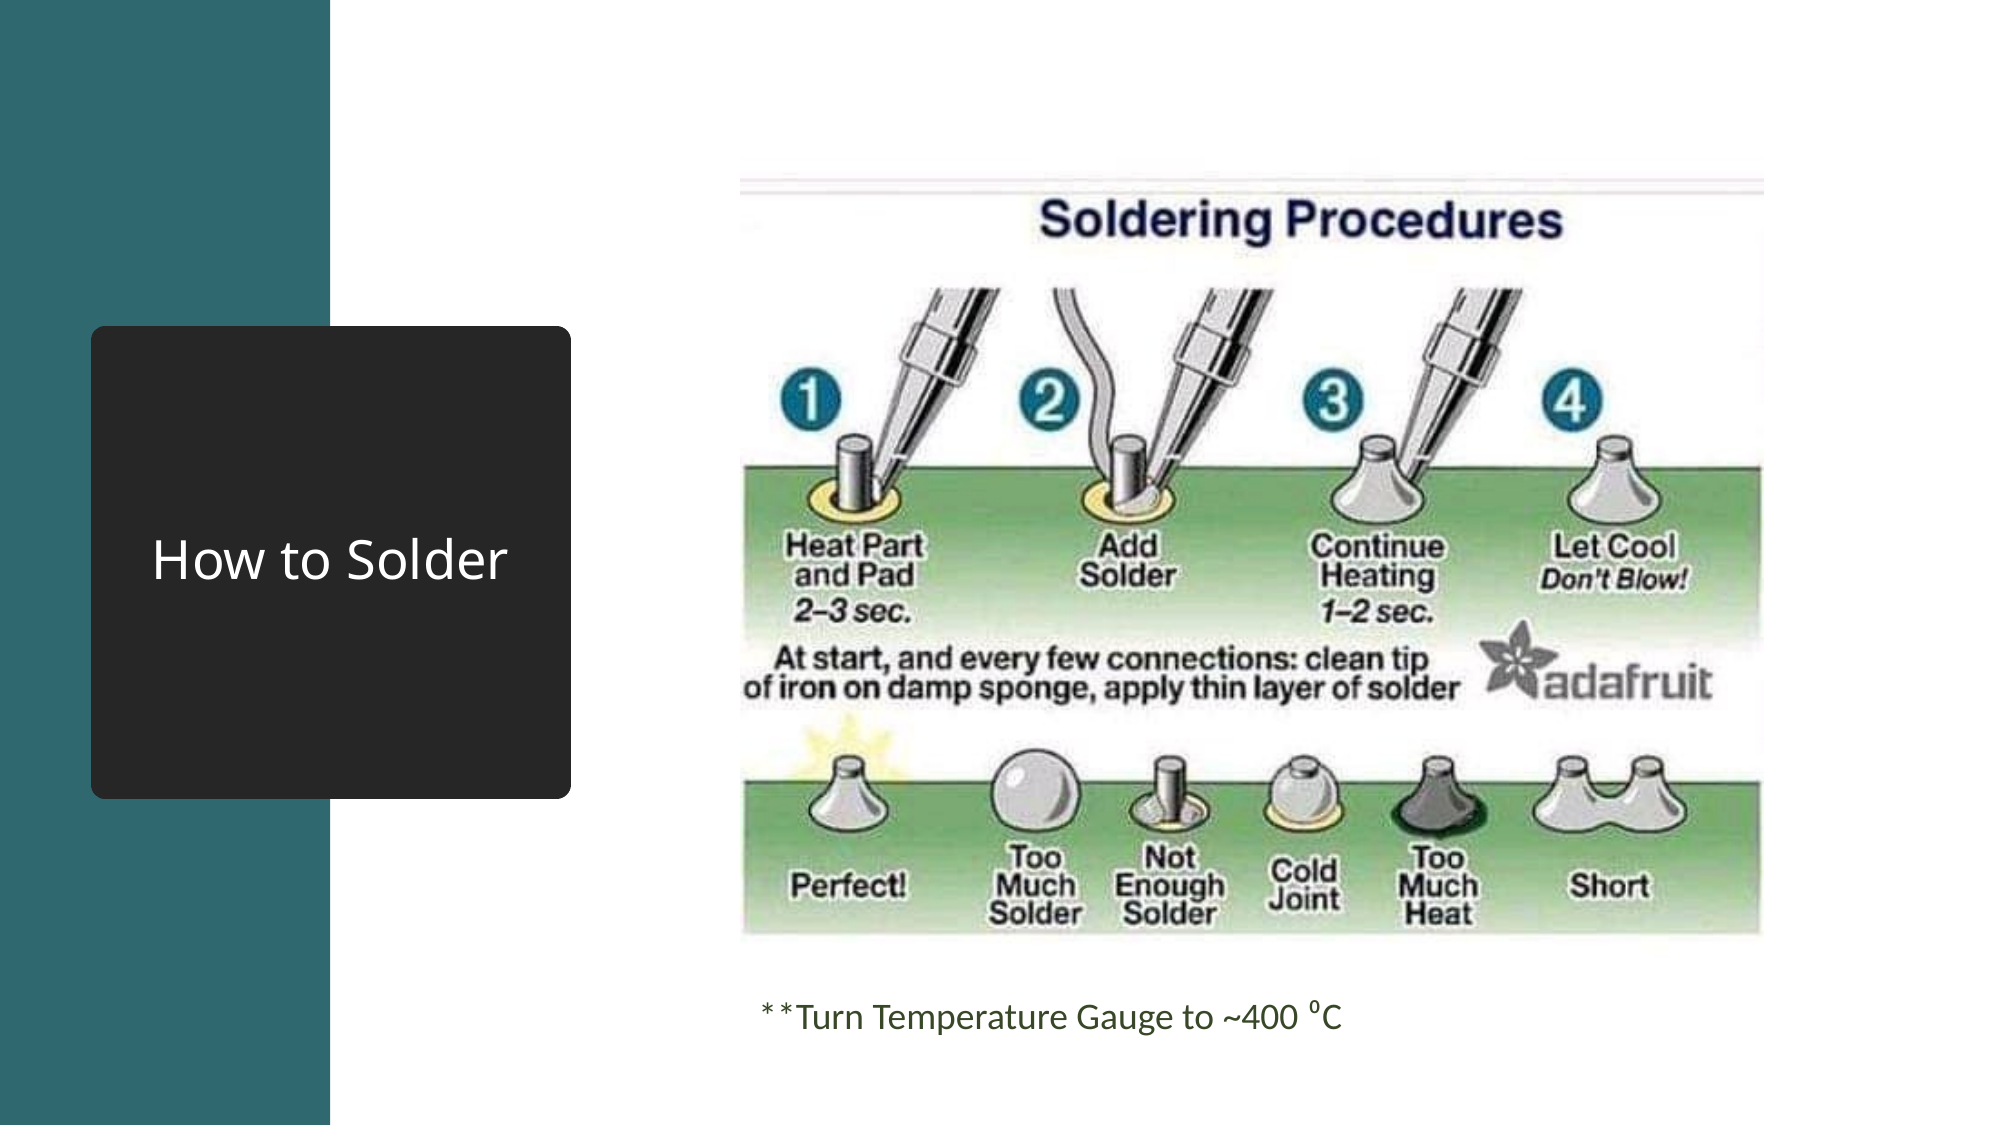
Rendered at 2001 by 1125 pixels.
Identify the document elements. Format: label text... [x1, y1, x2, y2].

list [740, 157, 1764, 967]
text_box [331, 0, 2000, 1125]
text_box **Turn Temperature Gauge to ~400 ⁰C [743, 985, 1358, 1045]
text_box [0, 0, 331, 1125]
title How to Solder [105, 340, 557, 785]
